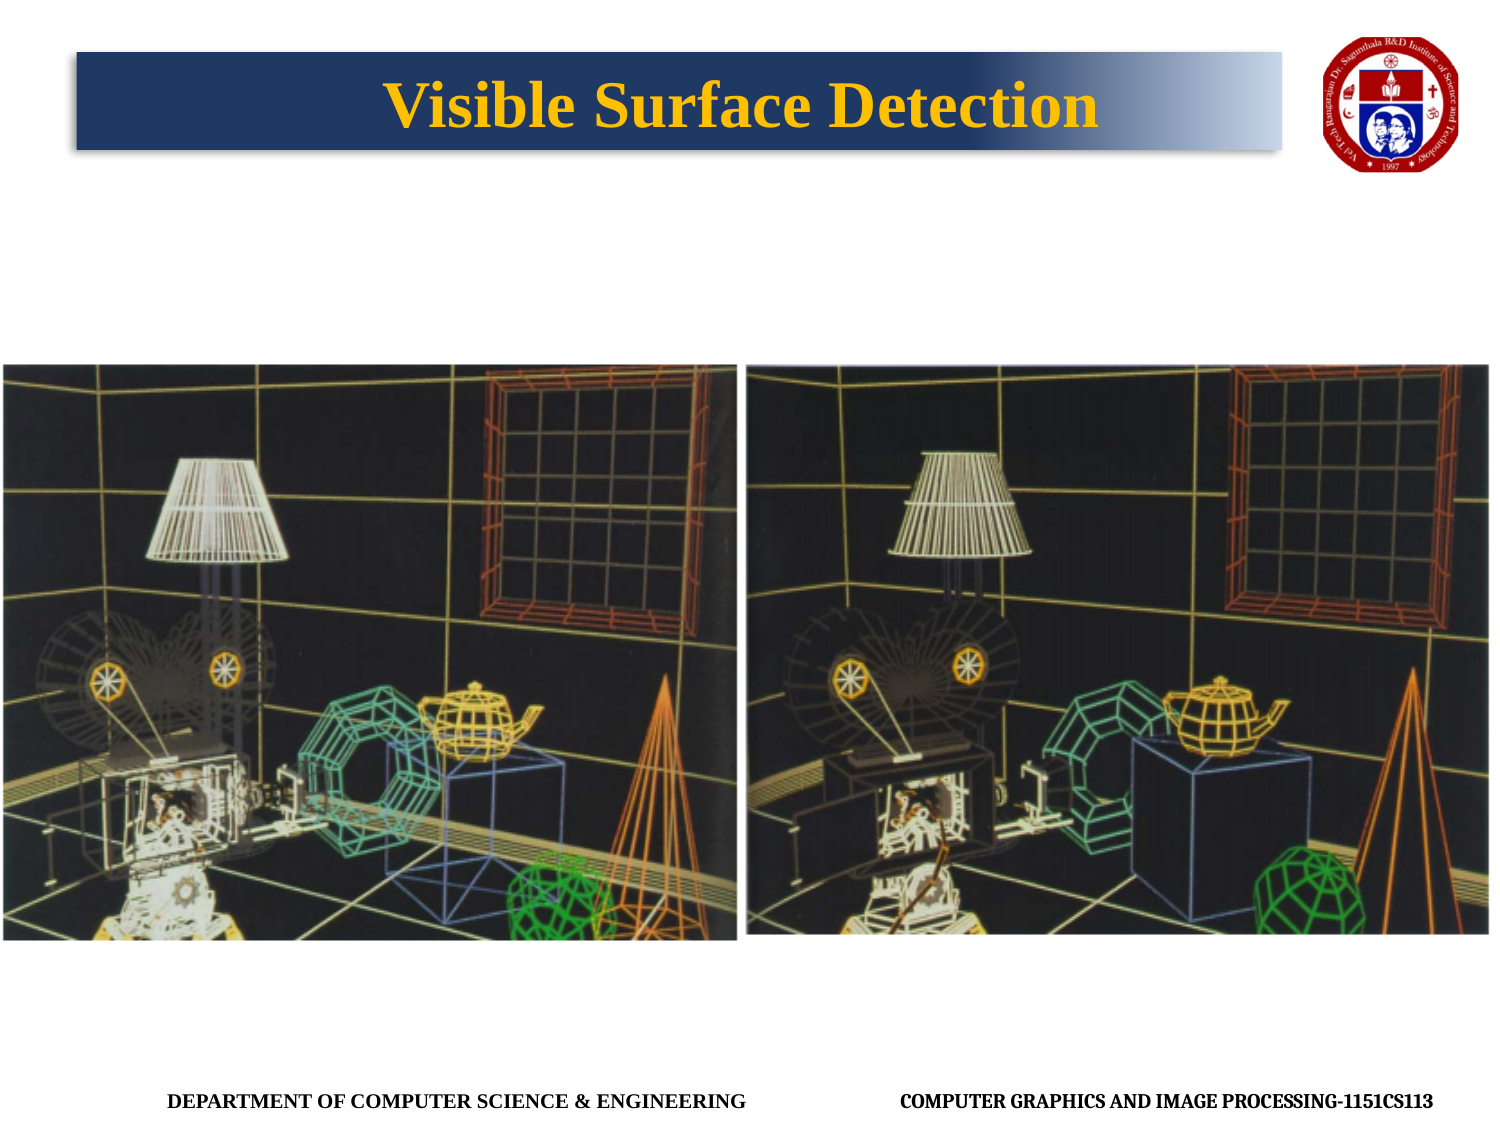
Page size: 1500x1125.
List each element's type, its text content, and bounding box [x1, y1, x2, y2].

picture [0, 361, 1500, 953]
picture [1425, 38, 1458, 172]
title Visible Surface Detection [75, 7, 1425, 195]
